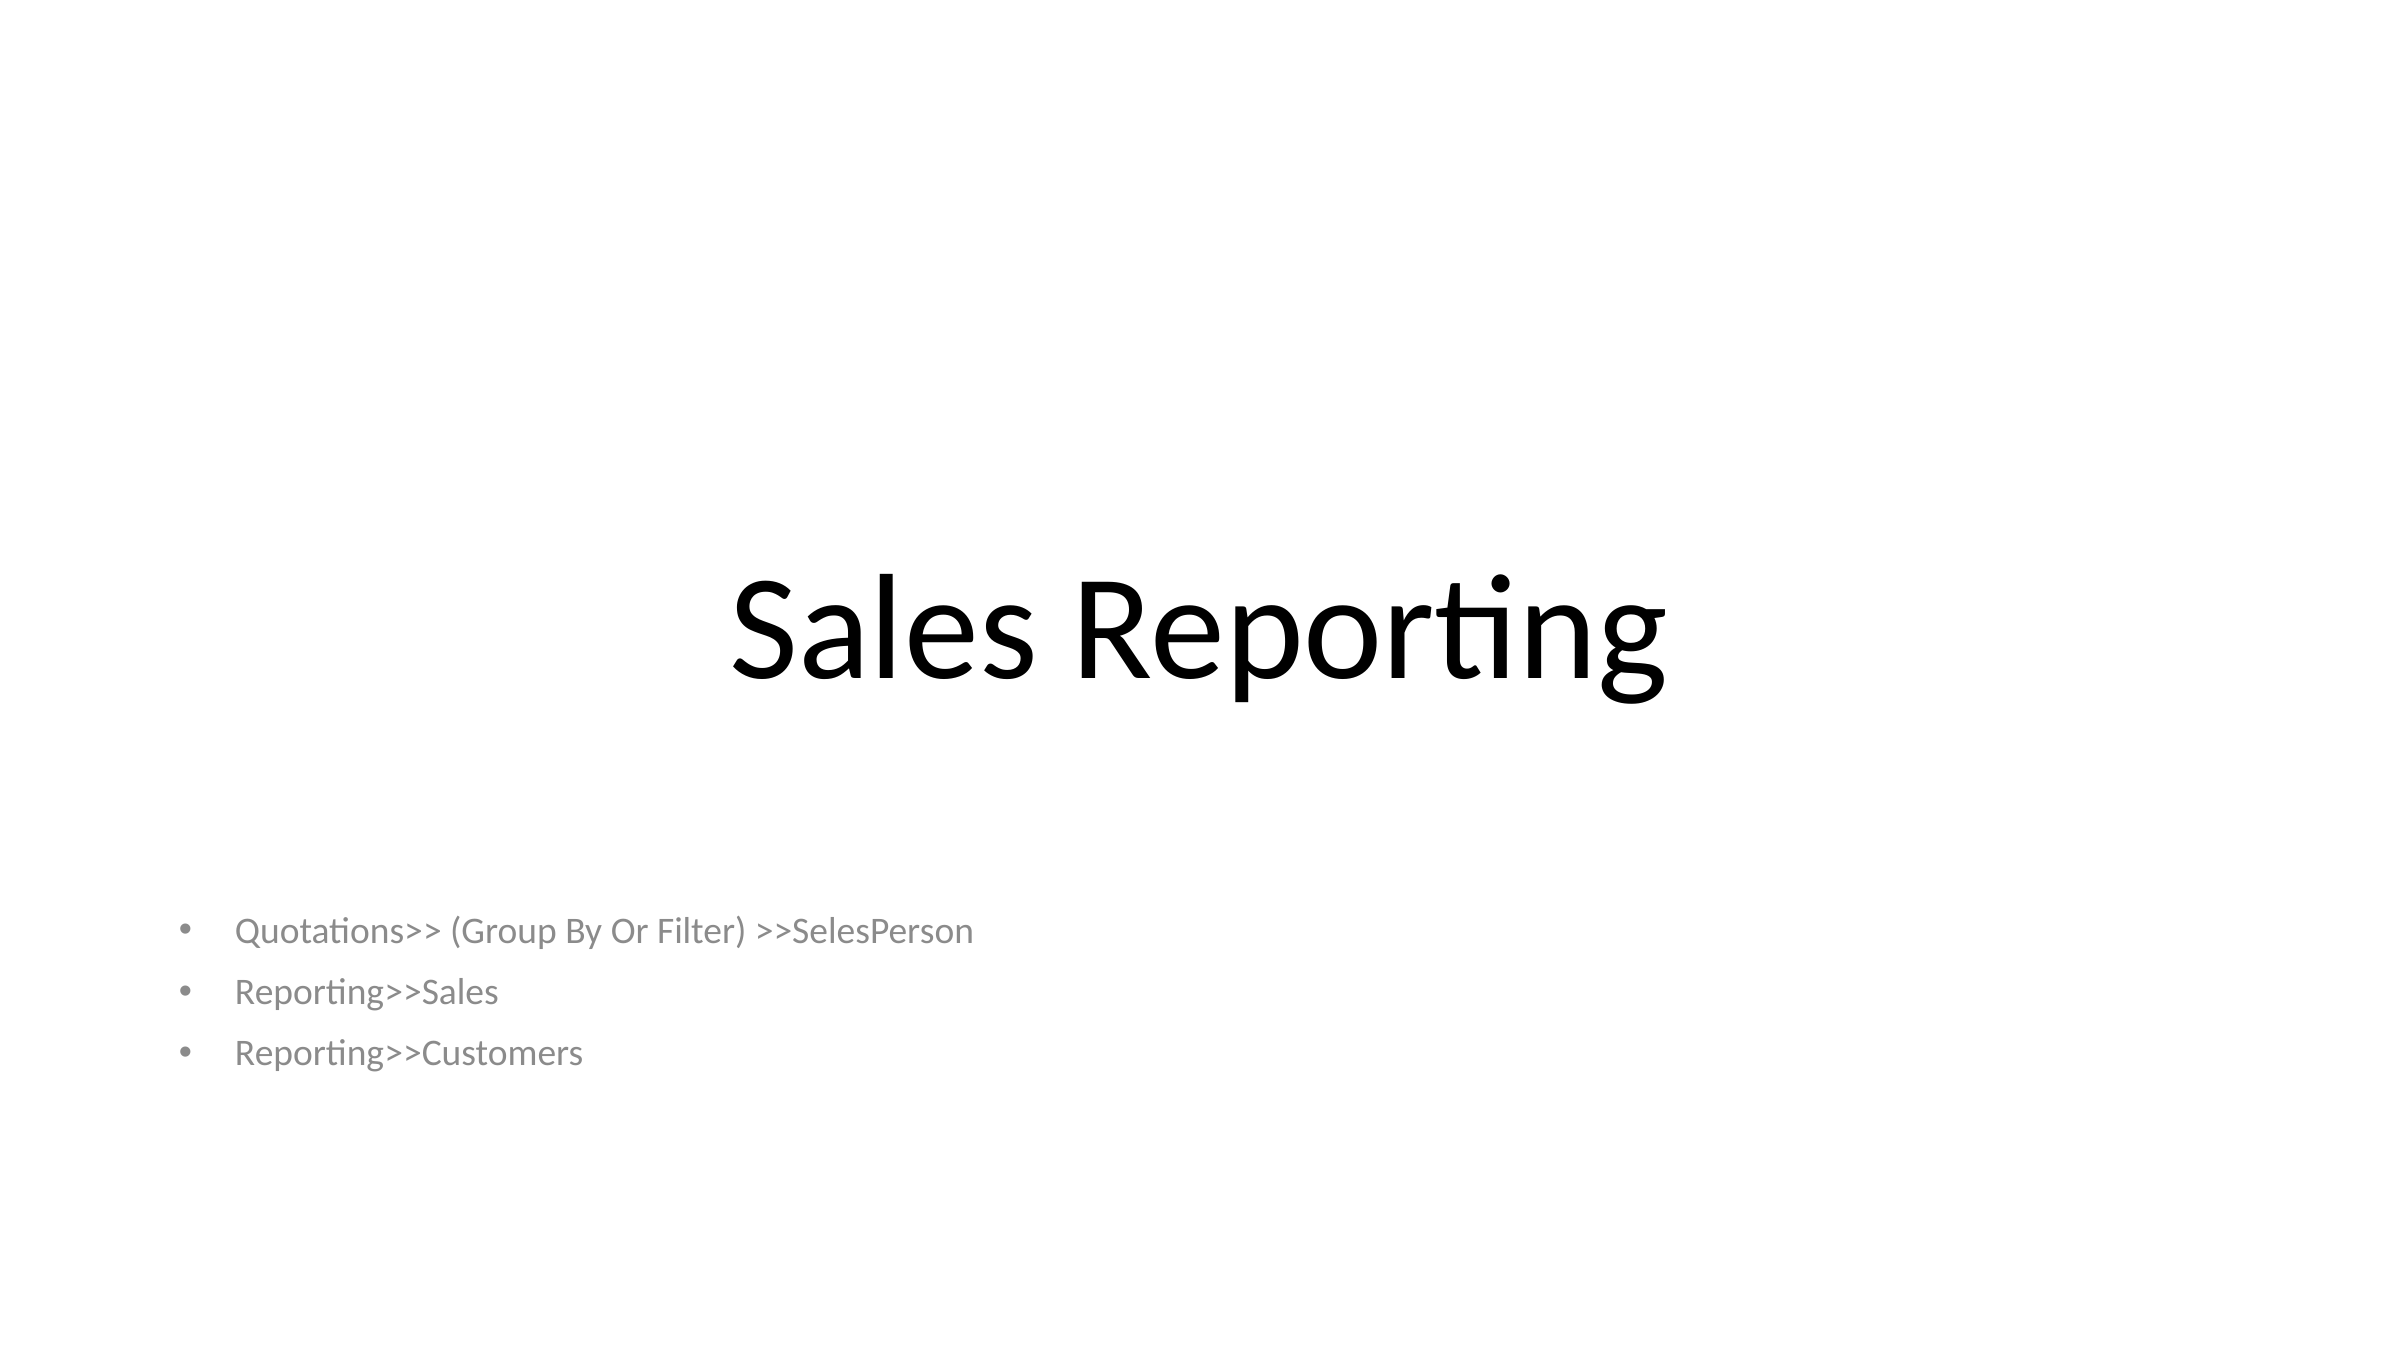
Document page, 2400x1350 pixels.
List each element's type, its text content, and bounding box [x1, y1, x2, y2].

list Quotations>> (Group By Or Filter) >>SelesPerson Reporting>>Sales Reporting>>Customers [163, 903, 2234, 1199]
title Sales Reporting [163, 336, 2234, 899]
